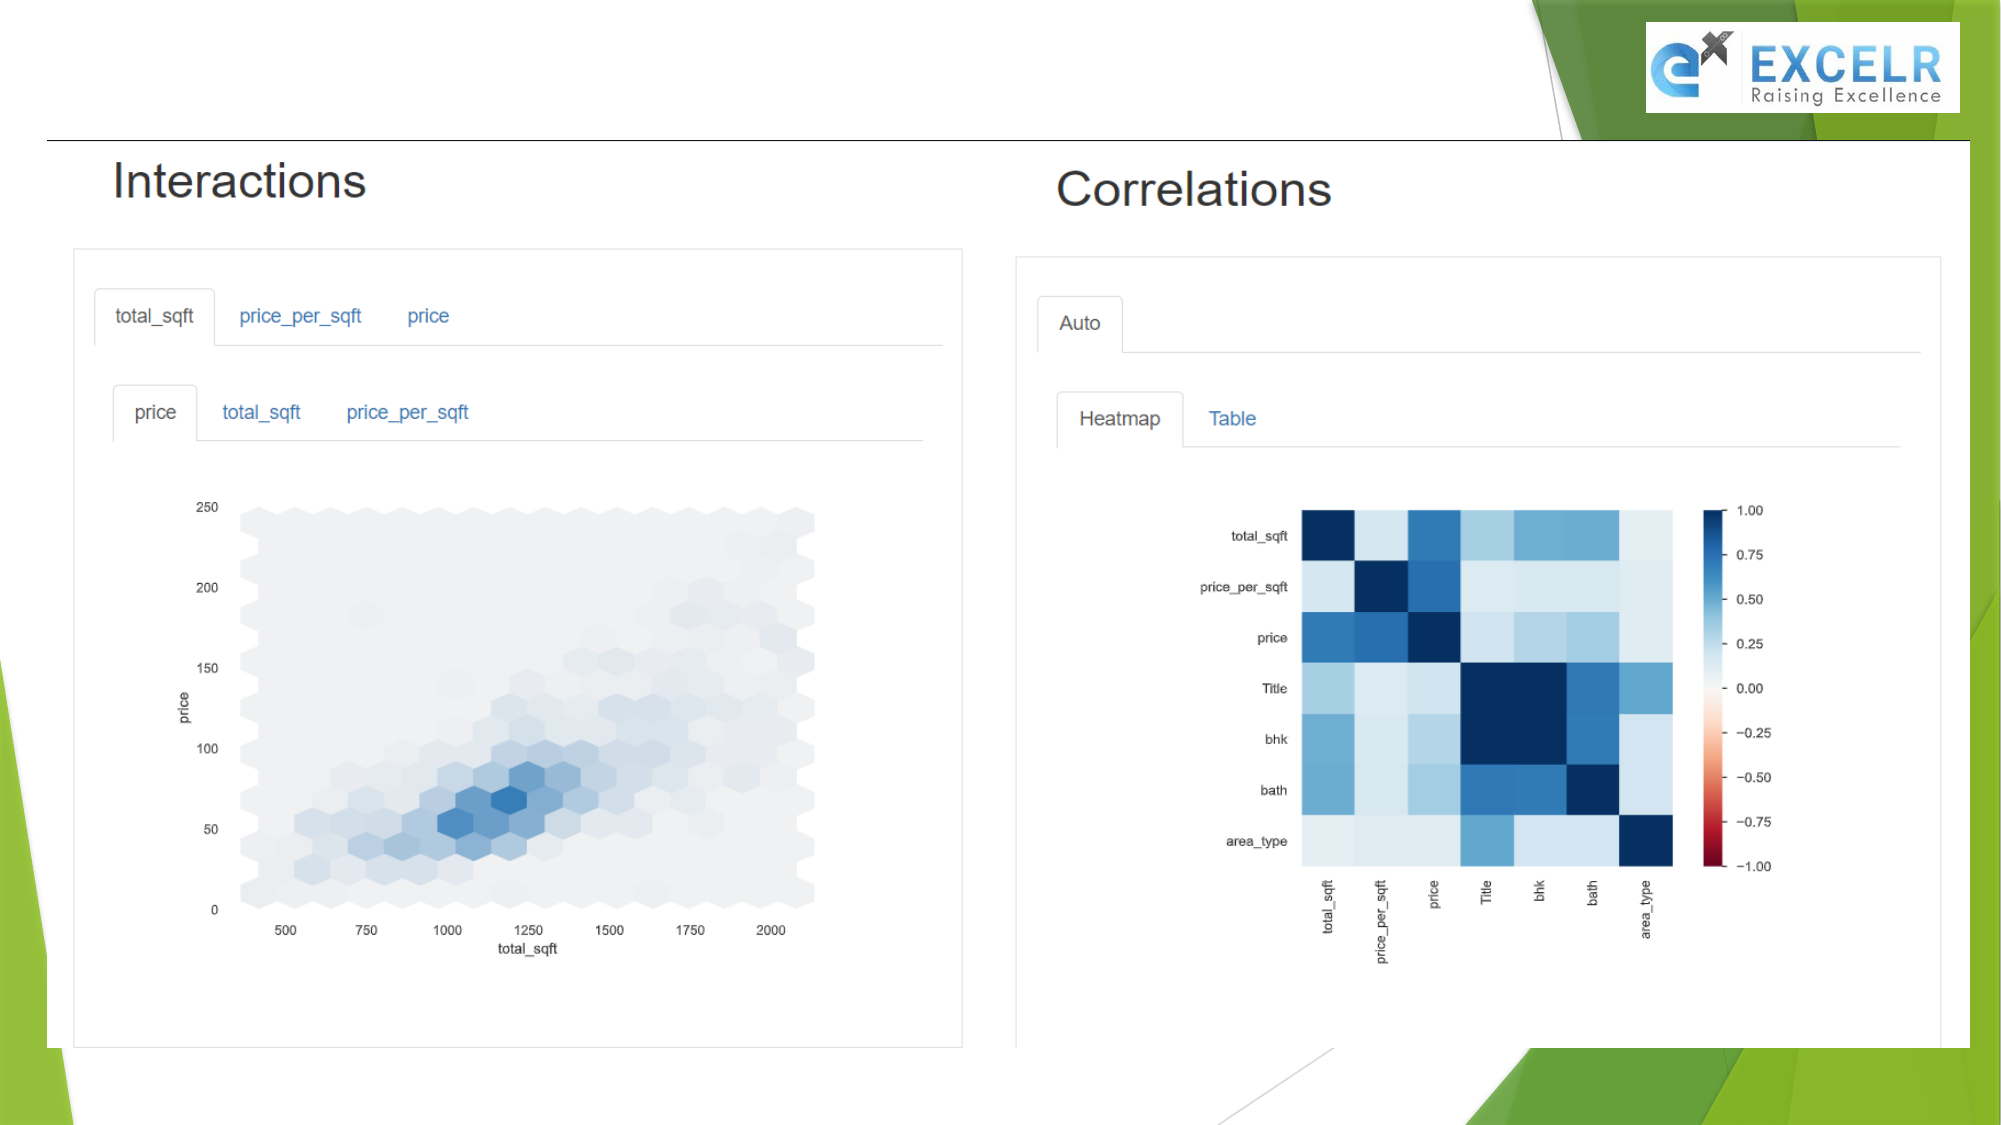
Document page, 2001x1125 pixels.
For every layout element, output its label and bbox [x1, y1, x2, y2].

picture [46, 139, 1971, 1049]
